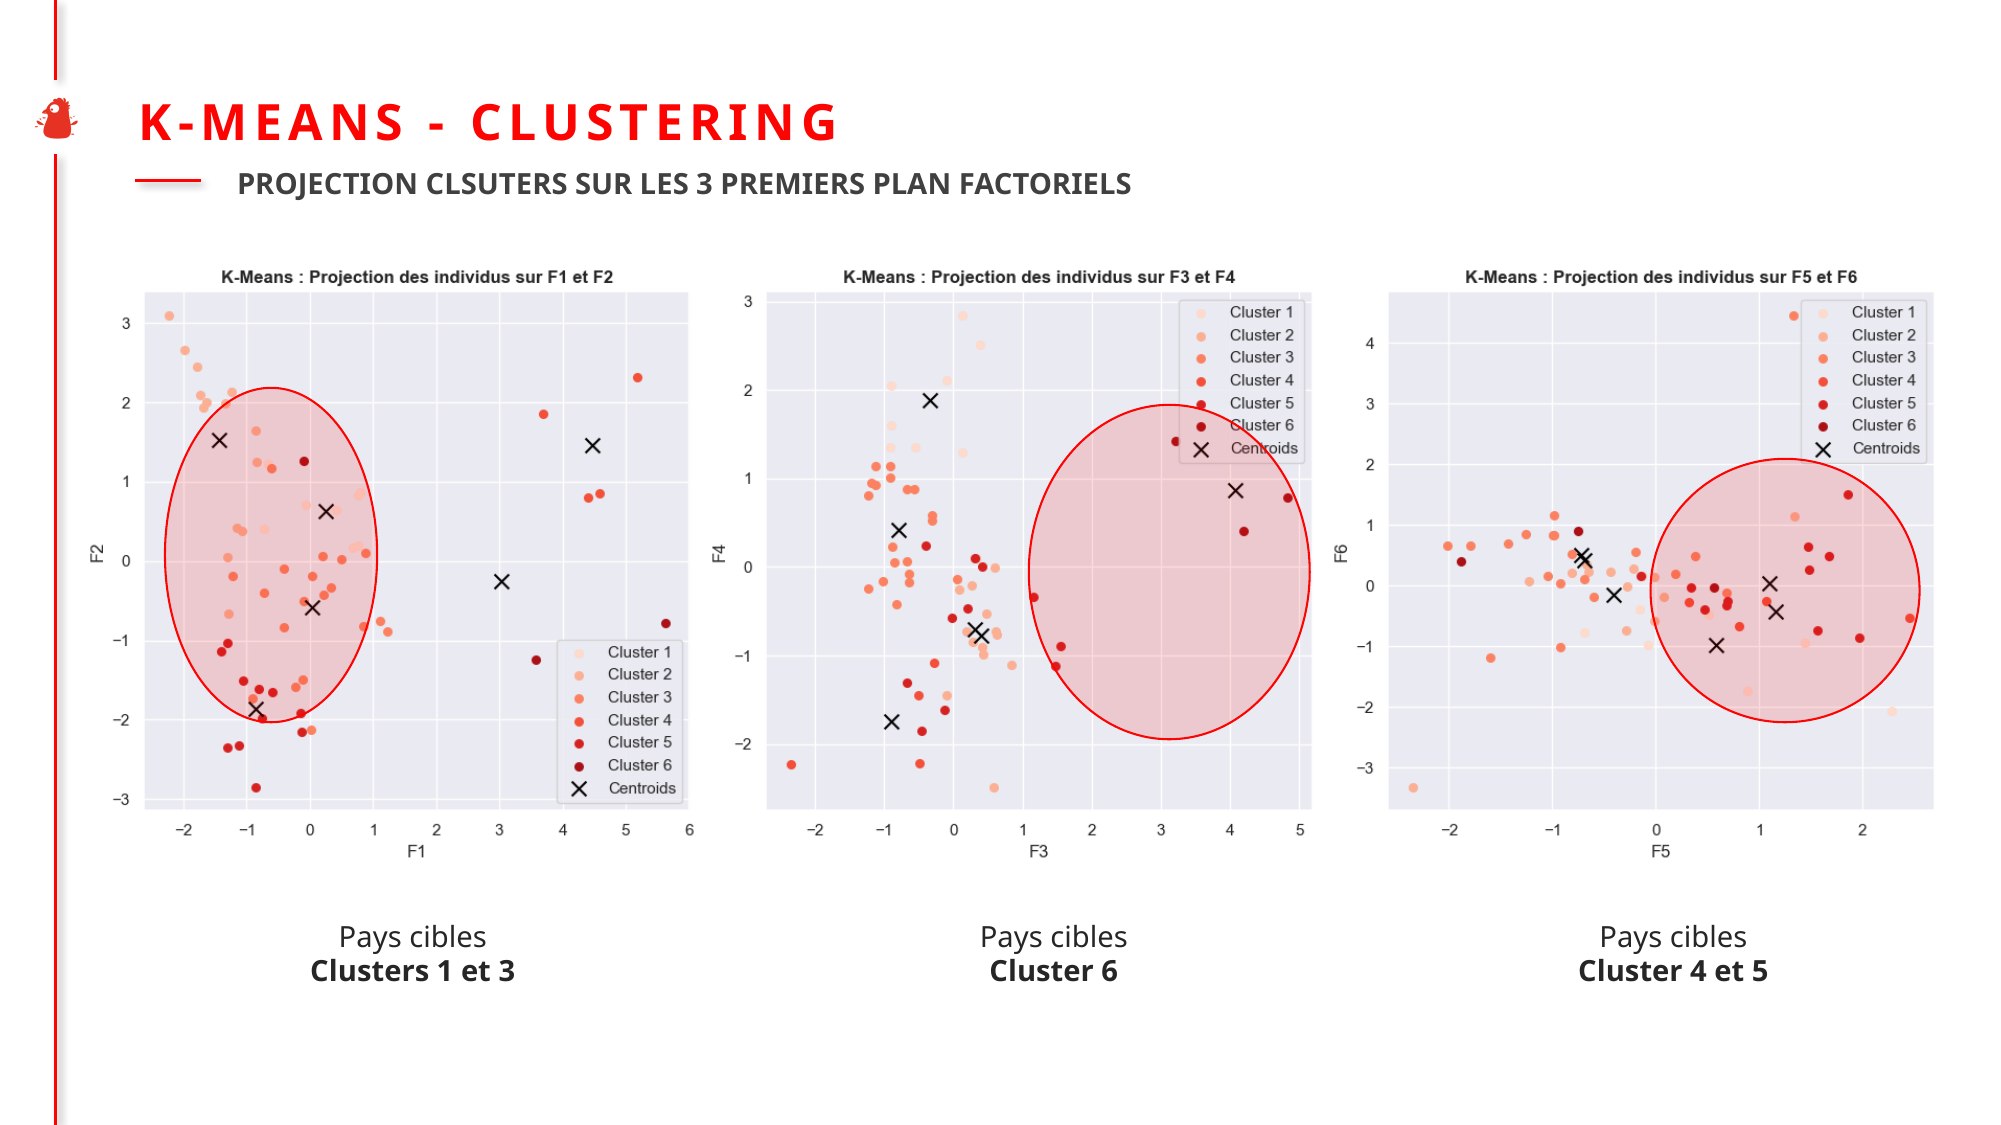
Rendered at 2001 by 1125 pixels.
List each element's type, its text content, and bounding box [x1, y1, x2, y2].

text_box Pays cibles Cluster 4 et 5 [1531, 907, 1816, 999]
text_box Pays cibles Clusters 1 et 3 [271, 907, 555, 999]
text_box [31, 0, 81, 1125]
text_box Pays cibles Cluster 6 [912, 907, 1196, 999]
title K-MEANS - CLUSTERING [124, 56, 1250, 154]
text_box PROJECTION CLSUTERS SUR LES 3 PREMIERS PLAN FACTORIELS [222, 125, 1195, 223]
picture [80, 260, 1945, 871]
